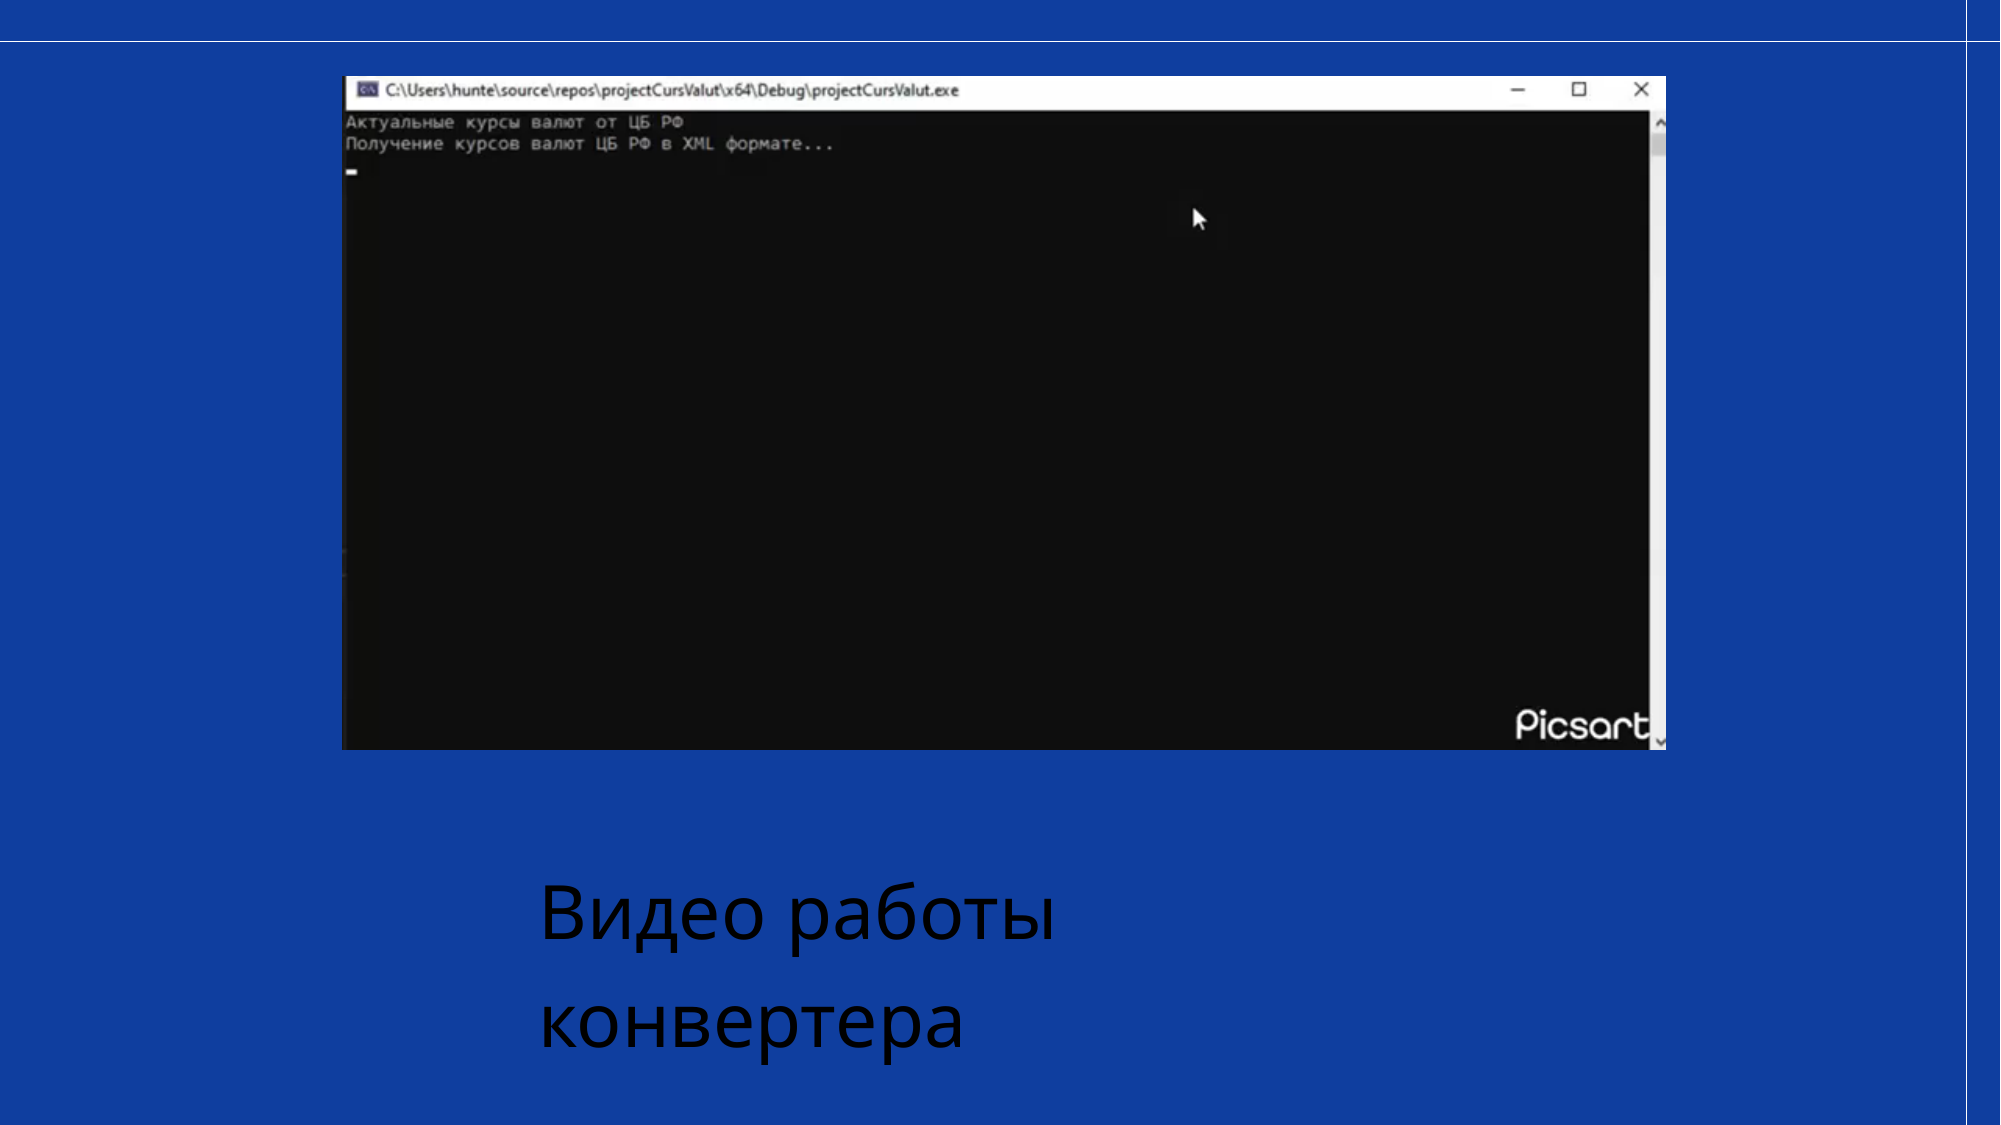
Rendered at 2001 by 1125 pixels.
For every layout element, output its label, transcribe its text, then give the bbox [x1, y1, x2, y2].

list Видео работы конвертера [538, 846, 1470, 966]
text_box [341, 75, 1667, 751]
